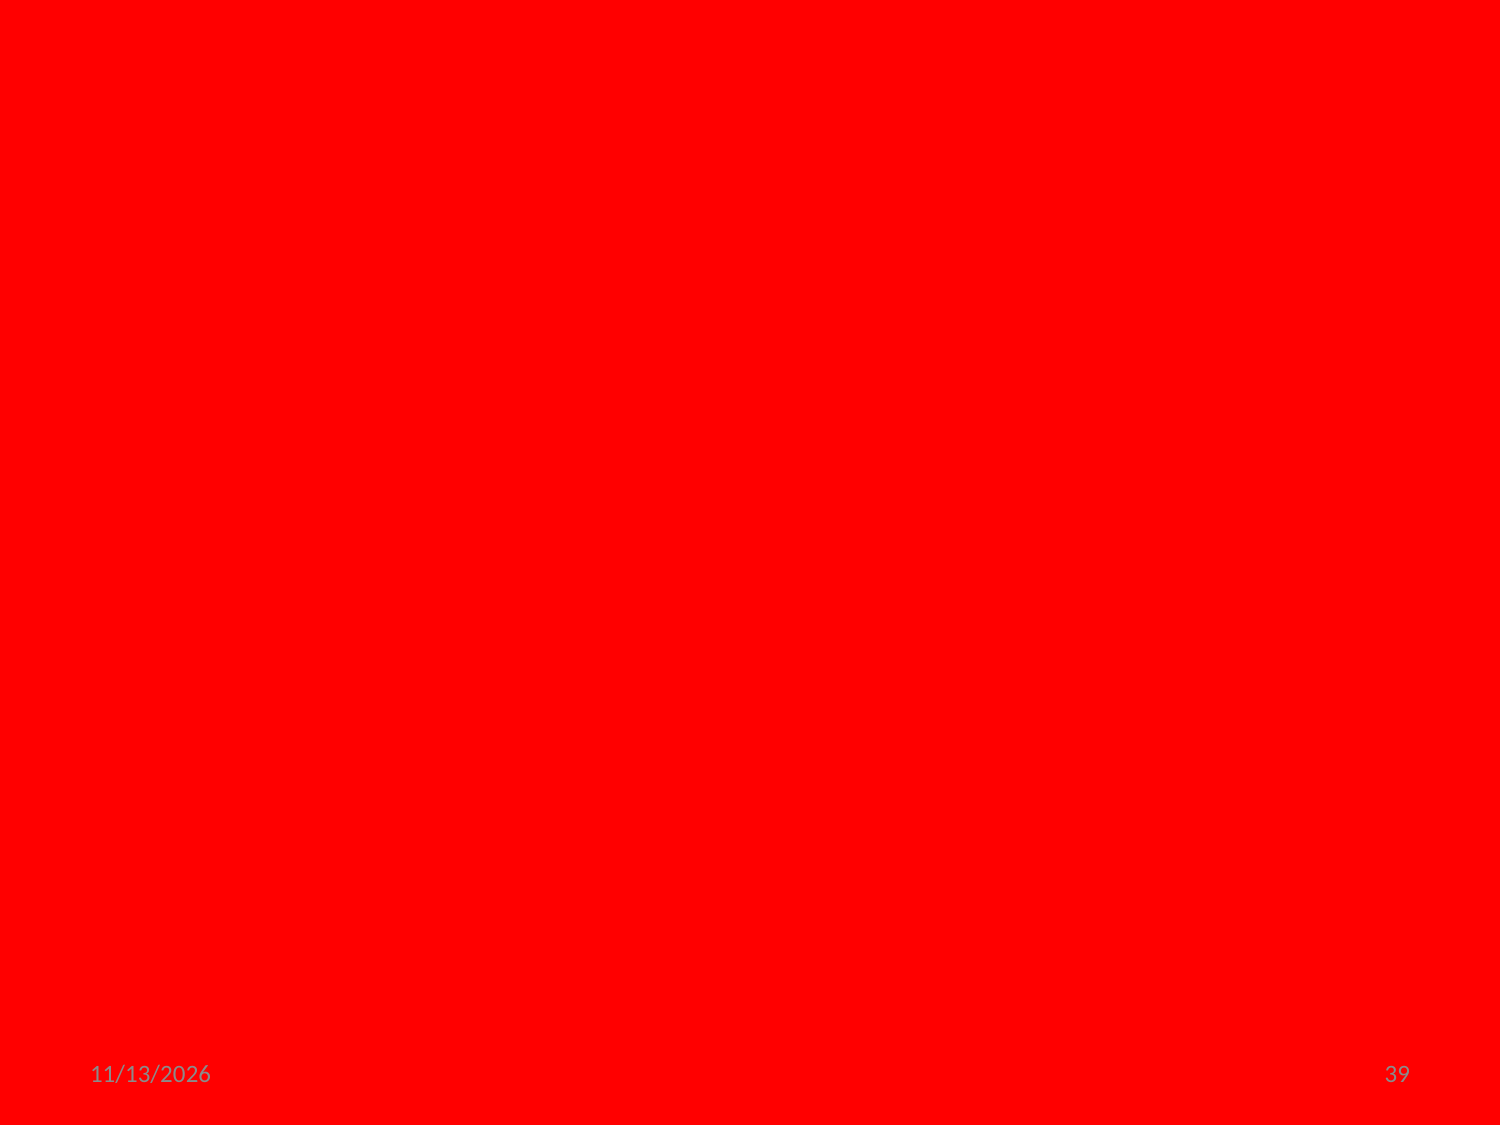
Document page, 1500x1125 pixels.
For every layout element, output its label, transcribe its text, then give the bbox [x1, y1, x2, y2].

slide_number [75, 1042, 425, 1103]
slide_number 39 [1074, 1042, 1425, 1103]
